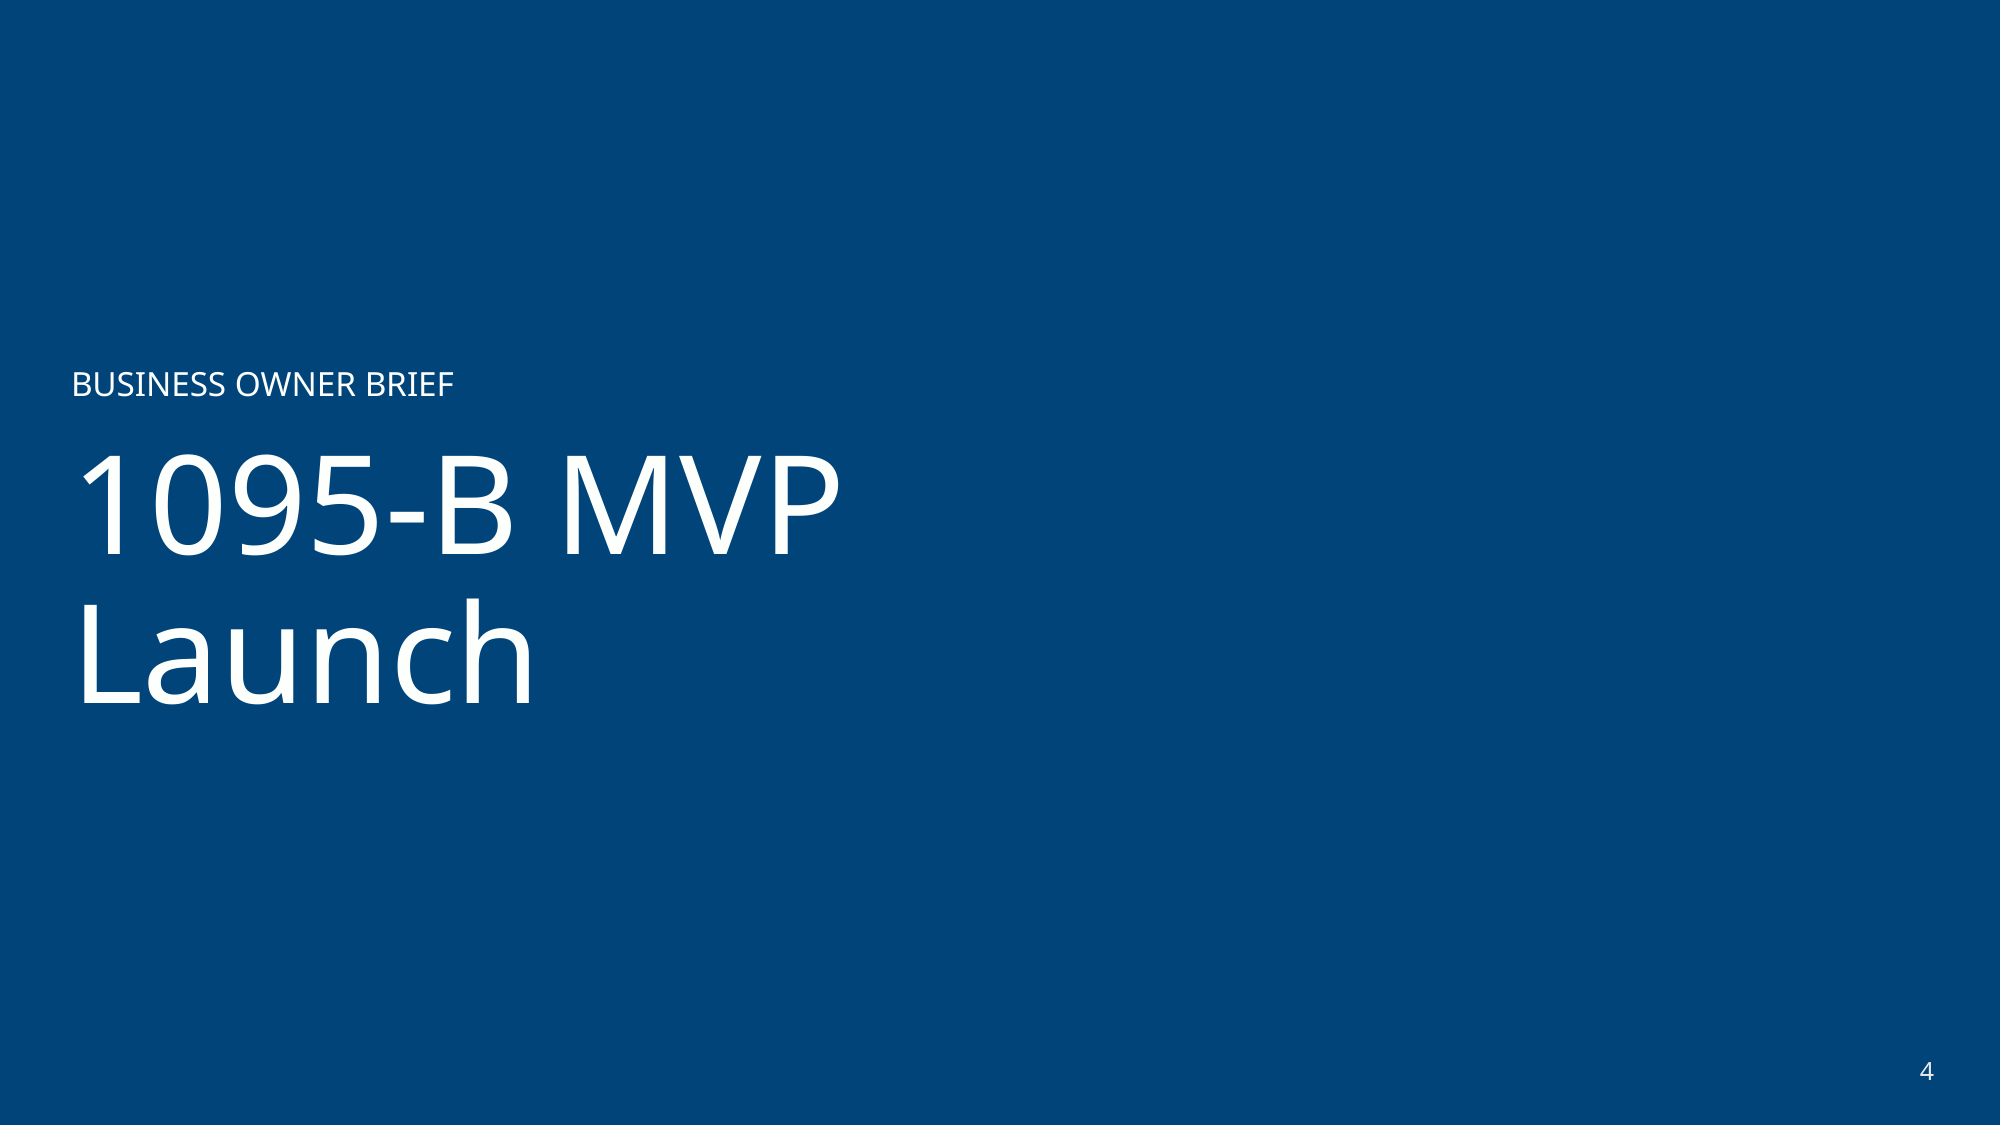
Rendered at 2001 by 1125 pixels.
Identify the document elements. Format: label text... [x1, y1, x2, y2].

slide_number 4 [1882, 1042, 1949, 1103]
title 1095-B MVP Launch [56, 428, 1248, 697]
list BUSINESS OWNER BRIEF [56, 360, 753, 421]
